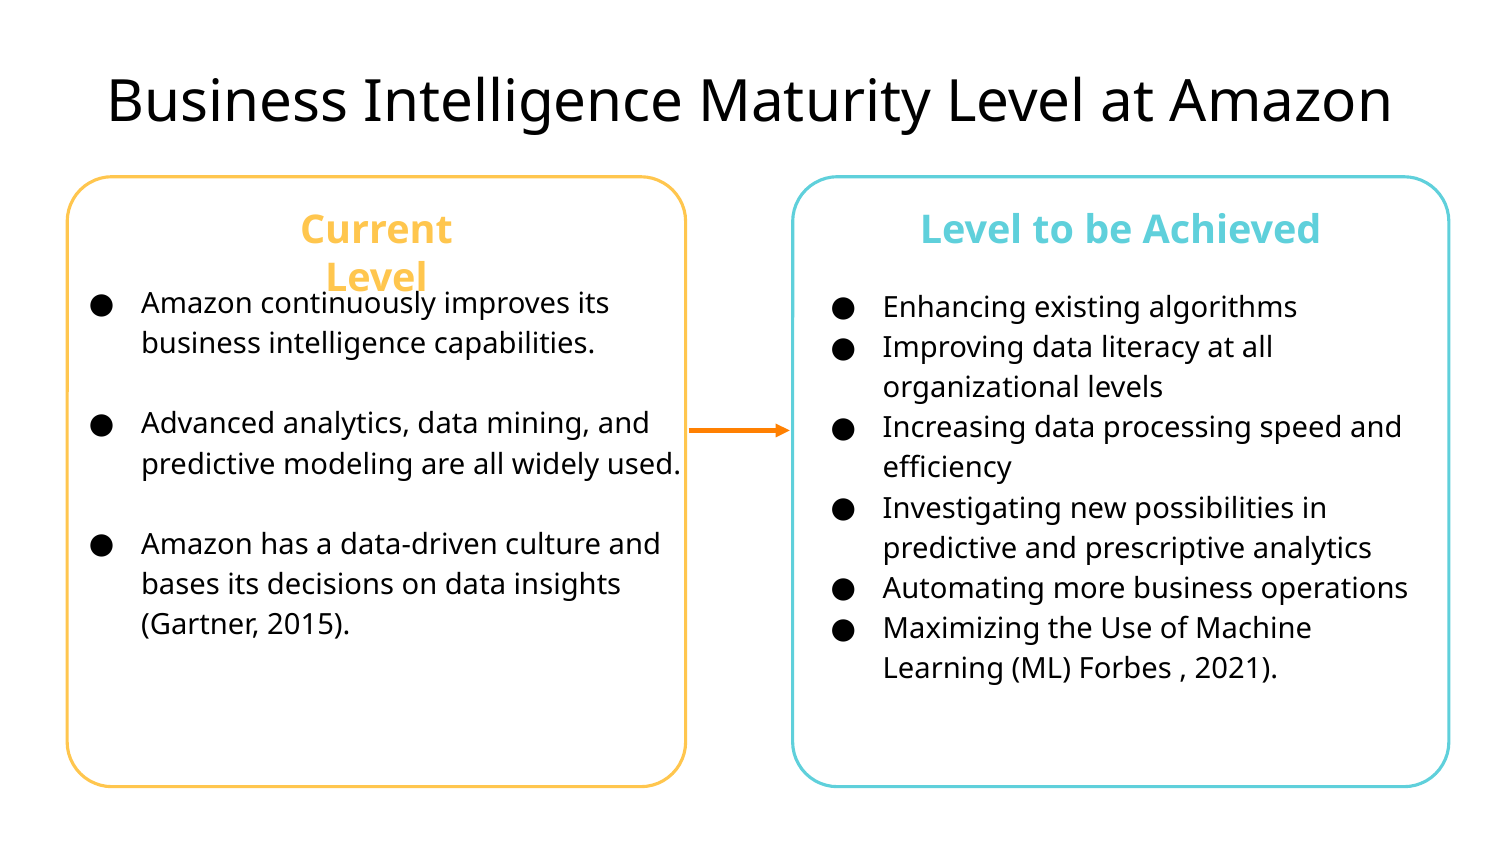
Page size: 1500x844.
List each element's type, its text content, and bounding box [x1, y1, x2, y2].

text_box [67, 750, 685, 787]
text_box [793, 750, 1449, 787]
text_box [806, 176, 1435, 189]
text_box [81, 176, 672, 189]
list Level to be Achieved Enhancing existing algorithms Improving data literacy at all organizational levels Increasing data processing speed and efficiency Investigating new possibilities in predictive and prescriptive analytics Automating more business operations Maximizing the Use of Machine Learning (ML) Forbes , 2021). [792, 189, 1449, 750]
list Amazon continuously improves its business intelligence capabilities. Advanced analytics, data mining, and predictive modeling are all widely used. Amazon has a data-driven culture and bases its decisions on data insights (Gartner, 2015). [51, 189, 708, 750]
text_box Current Level [231, 188, 522, 314]
title Business Intelligence Maturity Level at Amazon [51, 48, 1449, 142]
